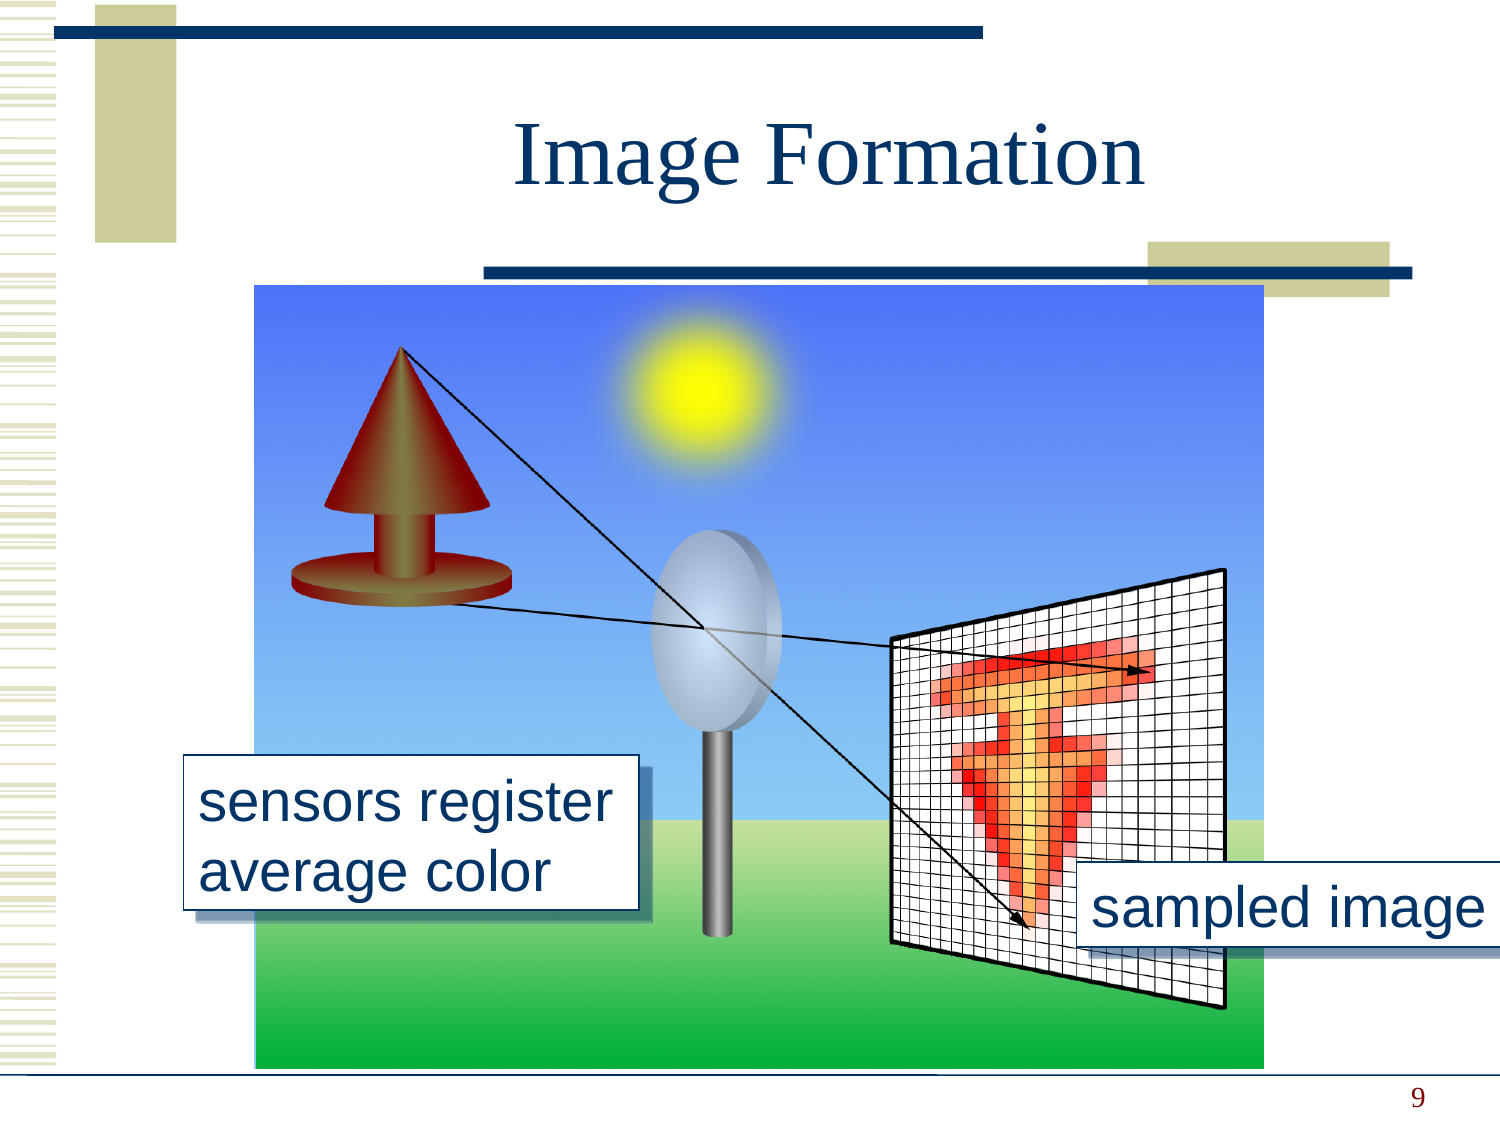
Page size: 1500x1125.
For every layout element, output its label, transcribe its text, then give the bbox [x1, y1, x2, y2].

title Image Formation [224, 62, 1436, 251]
text_box sampled image [1268, 861, 1500, 947]
picture [254, 285, 1264, 1069]
text_box sensors register average color [183, 755, 249, 911]
text_box 9 [1080, 1046, 1441, 1121]
